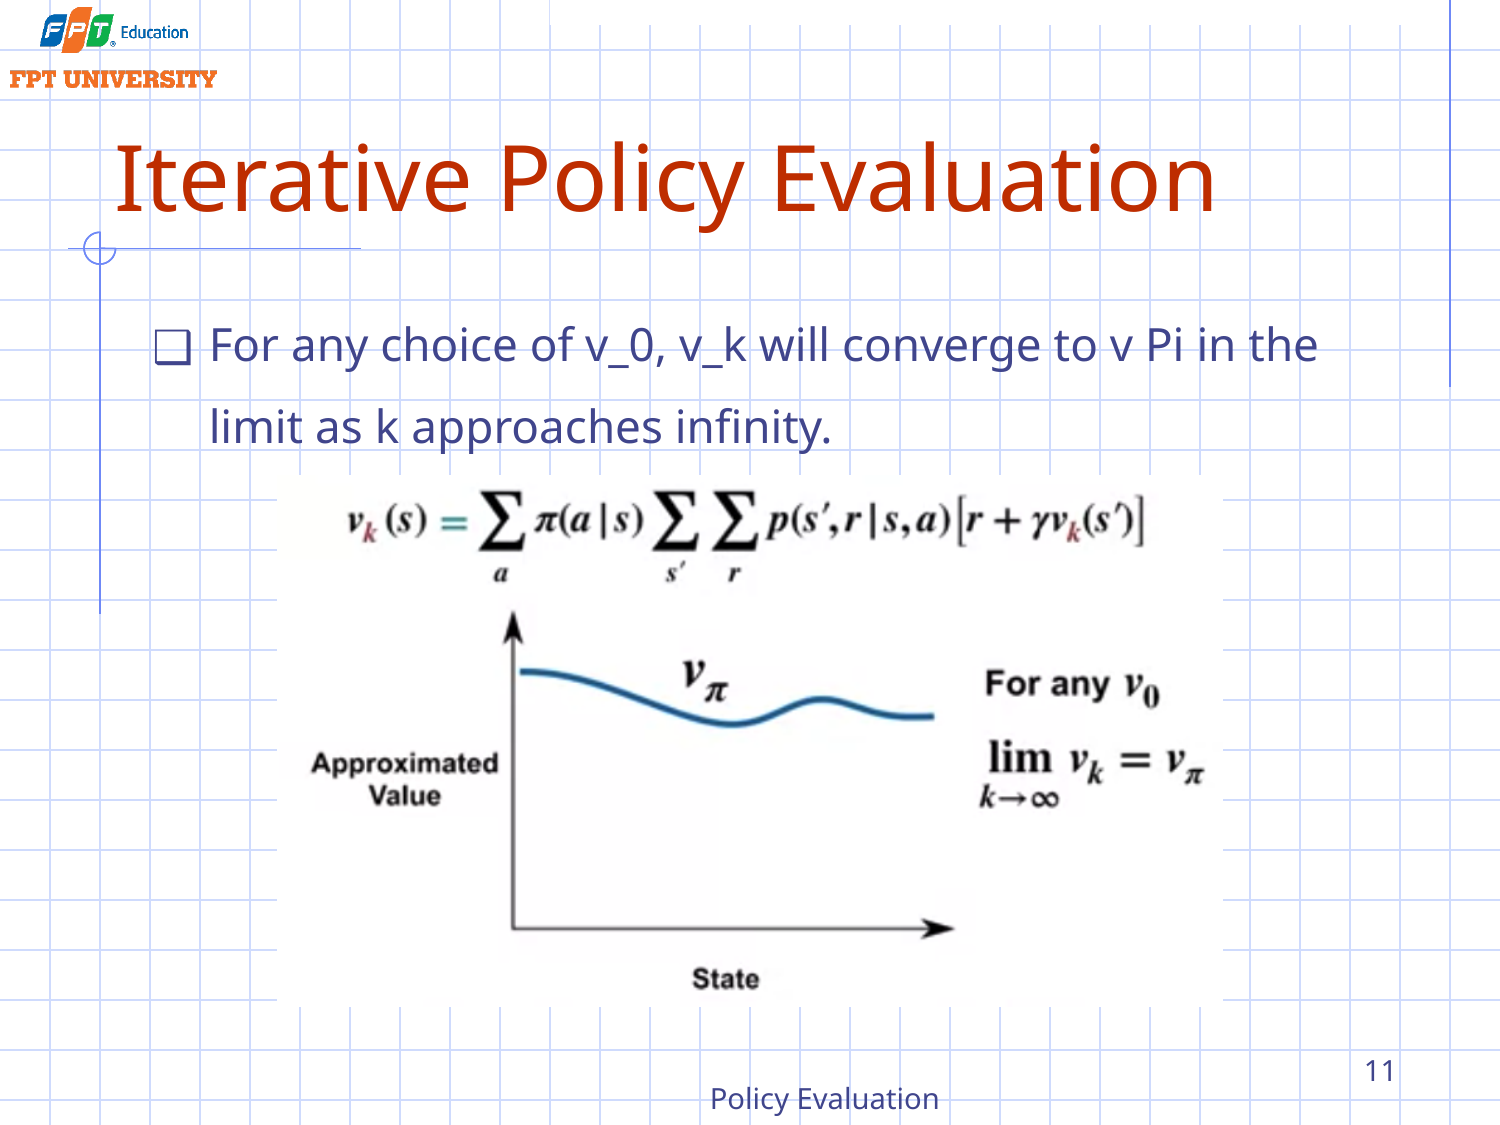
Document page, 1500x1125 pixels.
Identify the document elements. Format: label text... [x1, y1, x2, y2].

text_box Policy Evaluation [587, 1047, 1063, 1123]
picture [277, 475, 1223, 1007]
text_box 11 [1099, 1024, 1413, 1100]
picture [10, 6, 217, 88]
list For any choice of v_0, v_k will converge to v Pi in the limit as k approaches infinity. [137, 280, 1400, 988]
title Iterative Policy Evaluation [99, 50, 1375, 238]
